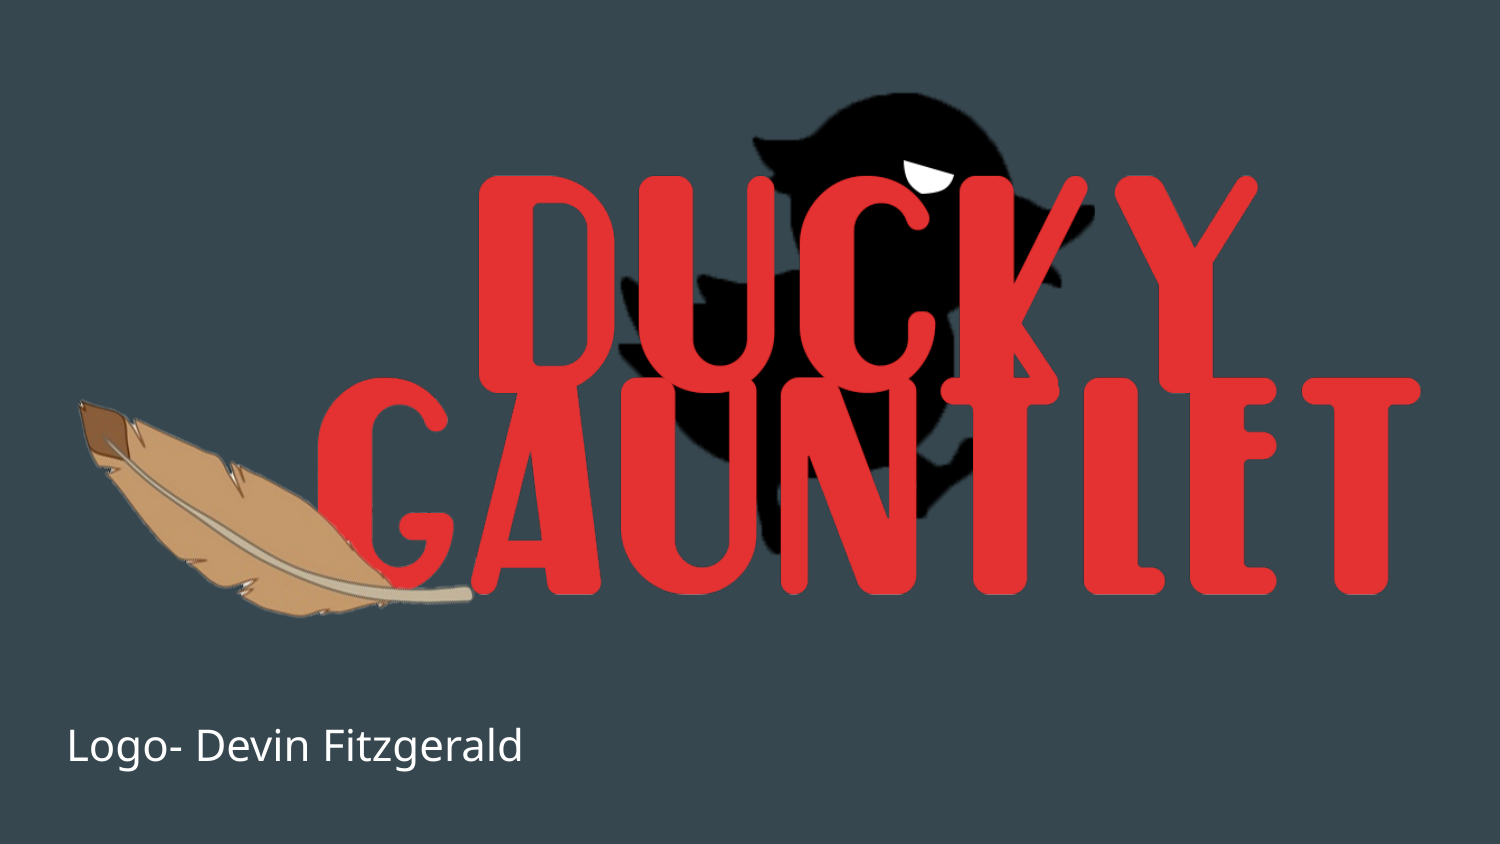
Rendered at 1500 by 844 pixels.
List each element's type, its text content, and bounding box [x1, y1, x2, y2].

picture [24, 64, 1476, 673]
list Logo- Devin Fitzgerald [51, 694, 1036, 794]
